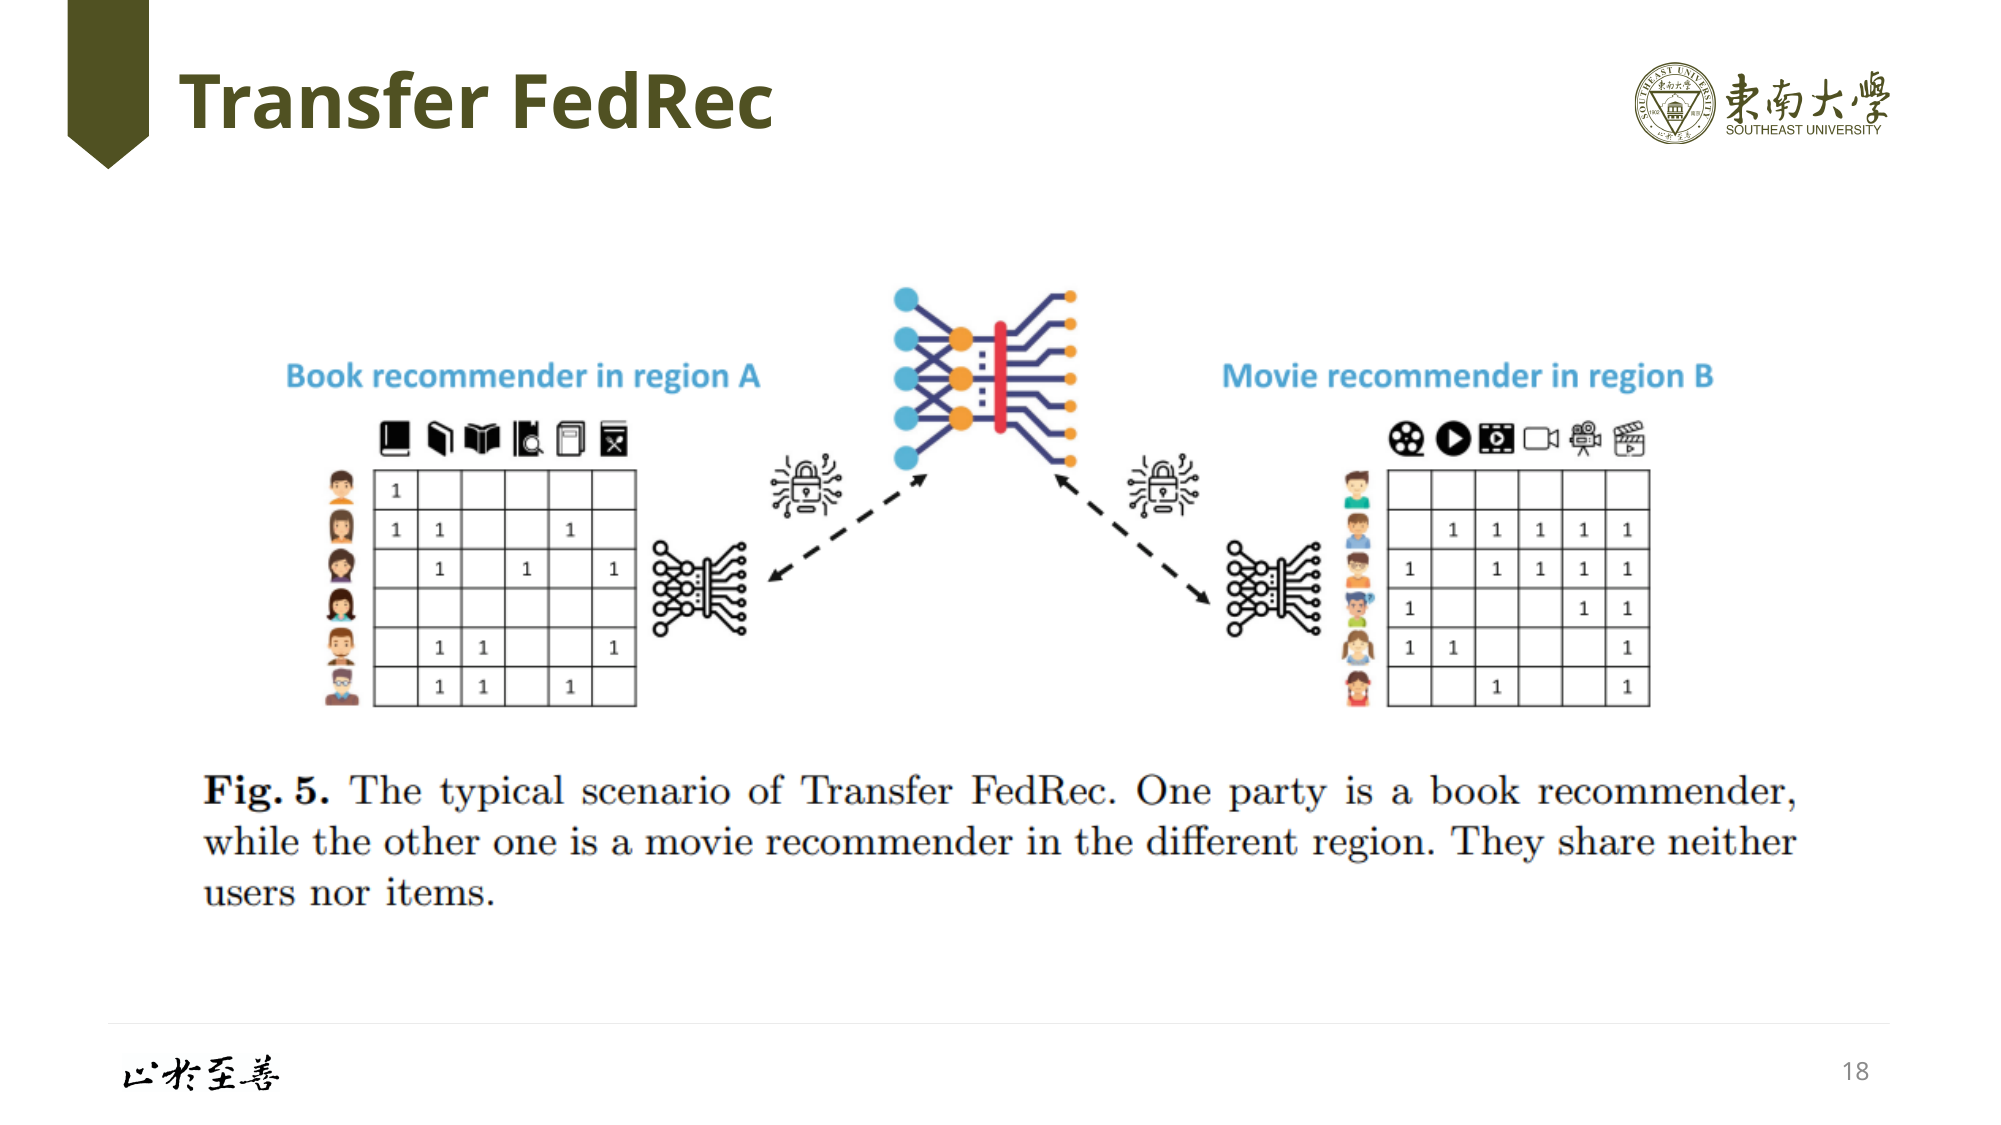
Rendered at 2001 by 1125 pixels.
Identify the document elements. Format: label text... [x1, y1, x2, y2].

picture [183, 270, 1817, 926]
picture [122, 1053, 280, 1092]
slide_number 18 [1434, 1042, 1885, 1103]
title Transfer FedRec [178, 39, 1519, 169]
